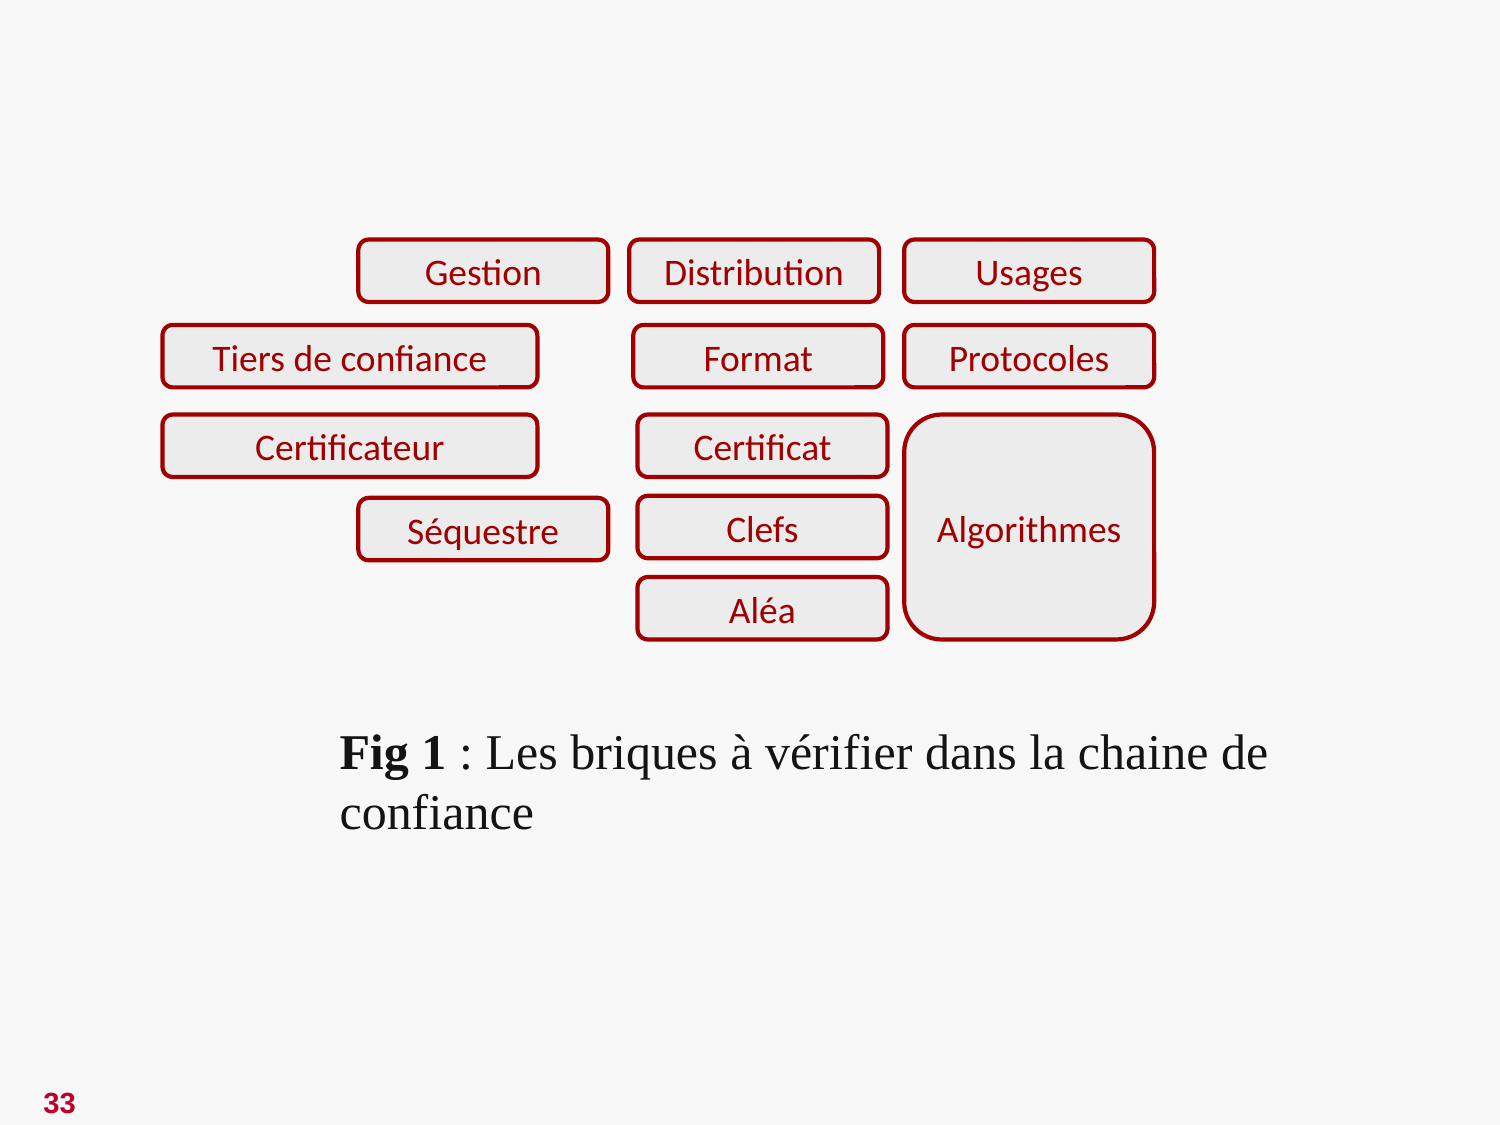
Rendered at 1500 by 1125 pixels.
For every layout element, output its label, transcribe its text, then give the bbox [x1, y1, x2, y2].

text_box Gestion [356, 237, 611, 305]
text_box Certificateur [160, 412, 540, 480]
text_box Tiers de confiance [160, 322, 540, 390]
text_box Clefs [635, 493, 890, 561]
text_box Format [631, 322, 886, 390]
text_box Fig 1 : Les briques à vérifier dans la chaine de confiance [324, 712, 1375, 848]
text_box Séquestre [356, 495, 611, 563]
text_box Certificat [635, 412, 890, 480]
text_box Distribution [627, 237, 882, 305]
text_box Usages [902, 237, 1157, 305]
text_box Protocoles [902, 322, 1157, 390]
text_box Aléa [635, 574, 890, 642]
text_box Algorithmes [902, 412, 1157, 642]
